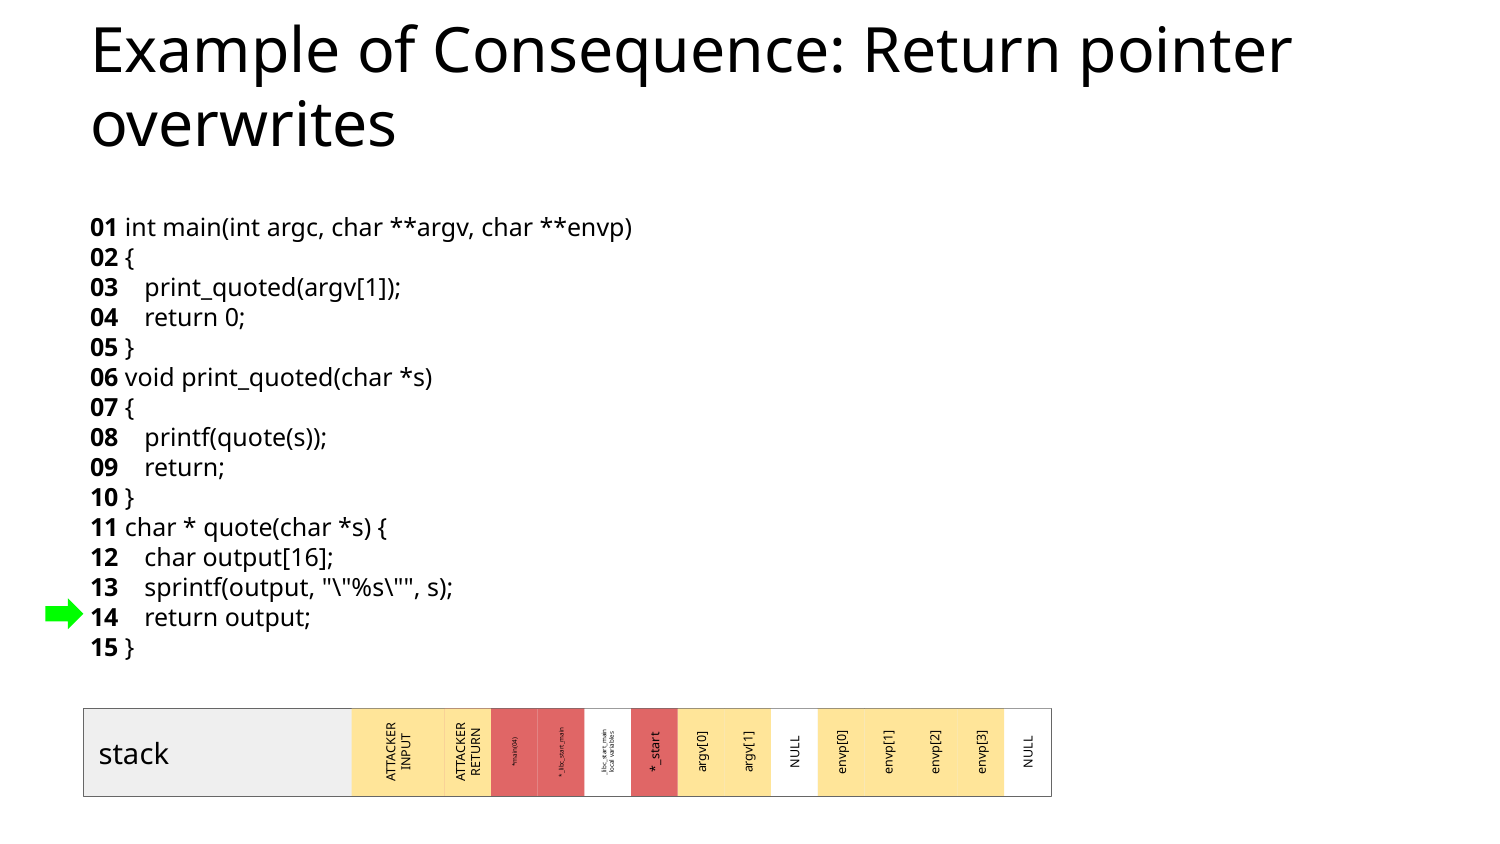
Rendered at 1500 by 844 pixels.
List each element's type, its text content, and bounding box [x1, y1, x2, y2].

text_box ATTACKER RETURN [444, 708, 491, 796]
text_box NULL [771, 708, 818, 796]
text_box stack [83, 708, 1051, 797]
text_box *_libc_start_main [538, 708, 585, 796]
text_box envp[1] [865, 708, 911, 796]
text_box [45, 598, 84, 630]
text_box envp[2] [911, 708, 958, 796]
text_box envp[0] [818, 708, 865, 796]
text_box argv[0] [678, 708, 725, 796]
text_box *main(04) [491, 708, 538, 796]
title Example of Consequence: Return pointer overwrites [75, 33, 1425, 175]
list 01 int main(int argc, char **argv, char **envp) 02 { 03 print_quoted(argv[1]); 04 return 0; 05 } 06 void print_quoted(char *s) 07 { 08 printf(quote(s)); 09 return; 10 } 11 char * quote(char *s) { 12 char output[16]; 13 sprintf(output, "\"%s\"", s); 14 return output; 15 } [75, 196, 1425, 808]
text_box _libc_start_main local variables [585, 708, 631, 796]
text_box NULL [1005, 708, 1051, 796]
text_box *_start [631, 708, 678, 796]
text_box ATTACKER INPUT [351, 708, 444, 796]
text_box argv[1] [725, 708, 771, 796]
text_box envp[3] [958, 708, 1005, 796]
